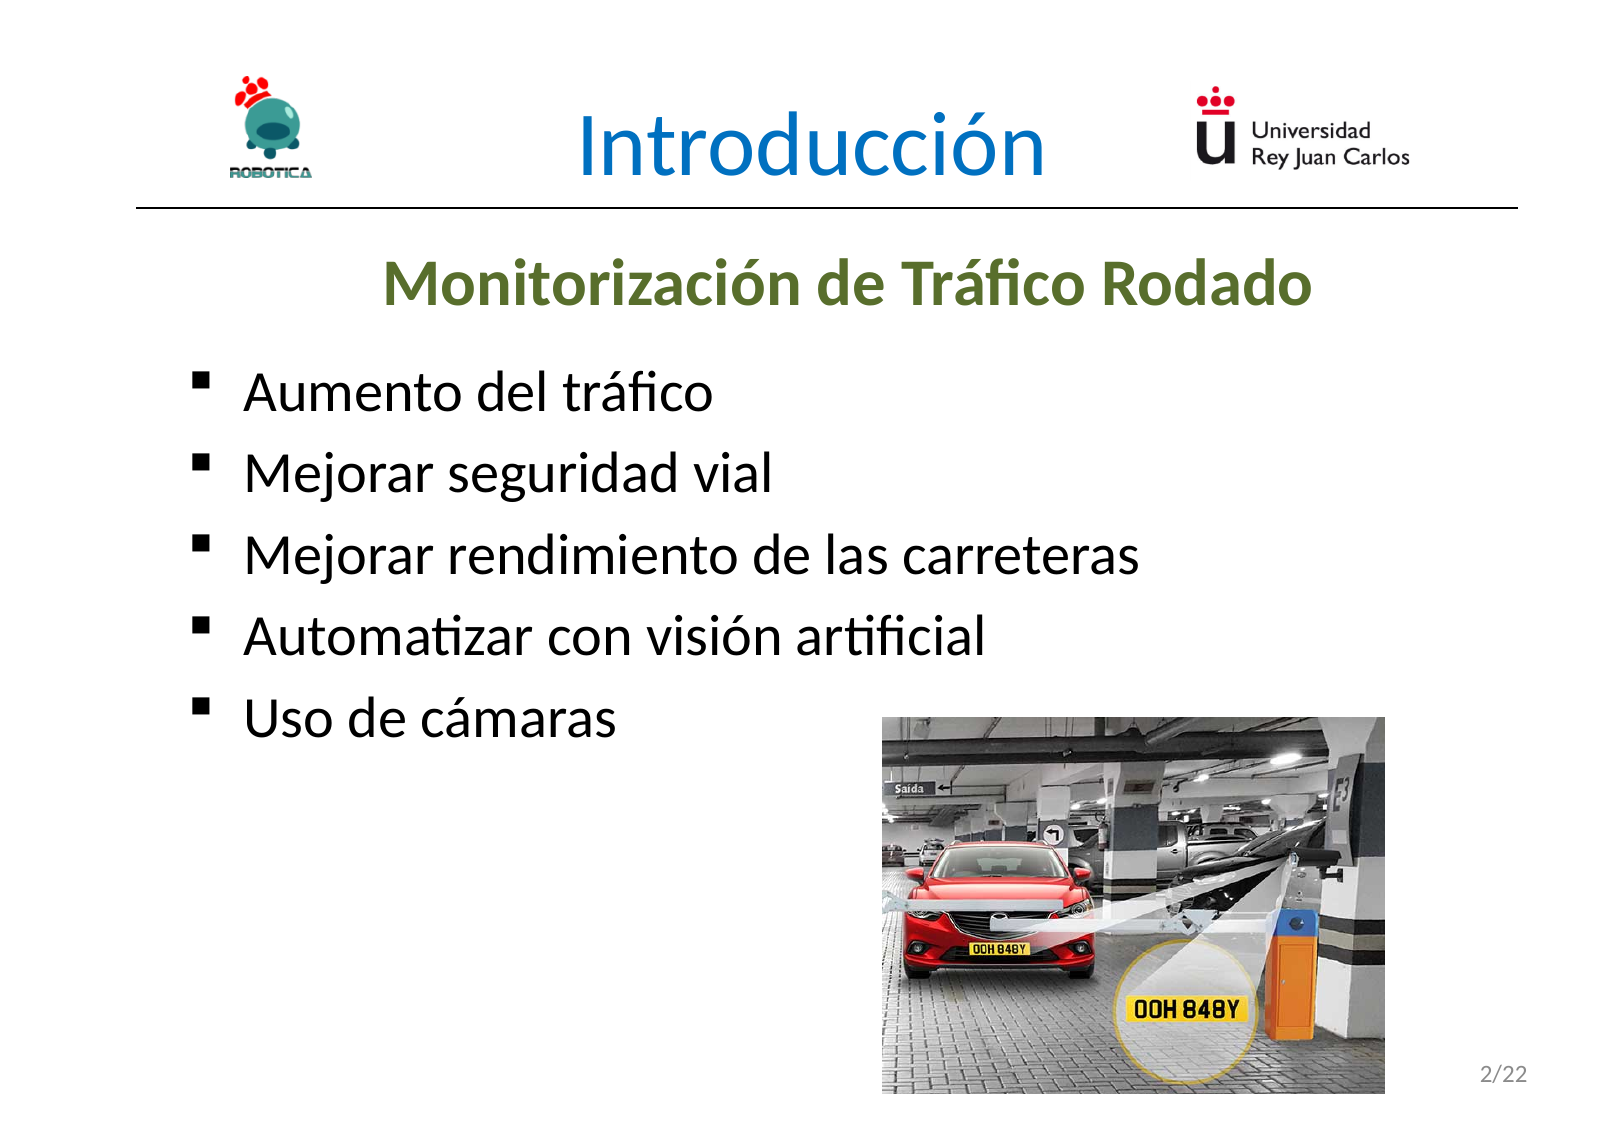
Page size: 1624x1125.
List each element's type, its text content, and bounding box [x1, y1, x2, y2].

text_box Monitorización de Tráfico Rodado [367, 231, 1330, 372]
picture [1190, 81, 1415, 181]
title Introducción [81, 45, 1543, 233]
list Aumento del tráfico Mejorar seguridad vial Mejorar rendimiento de las carreteras Automatizar con visión artificial Uso de cámaras [172, 345, 1199, 972]
slide_number 2/22 [1382, 1042, 1543, 1103]
picture [221, 66, 317, 190]
picture [882, 717, 1385, 1095]
